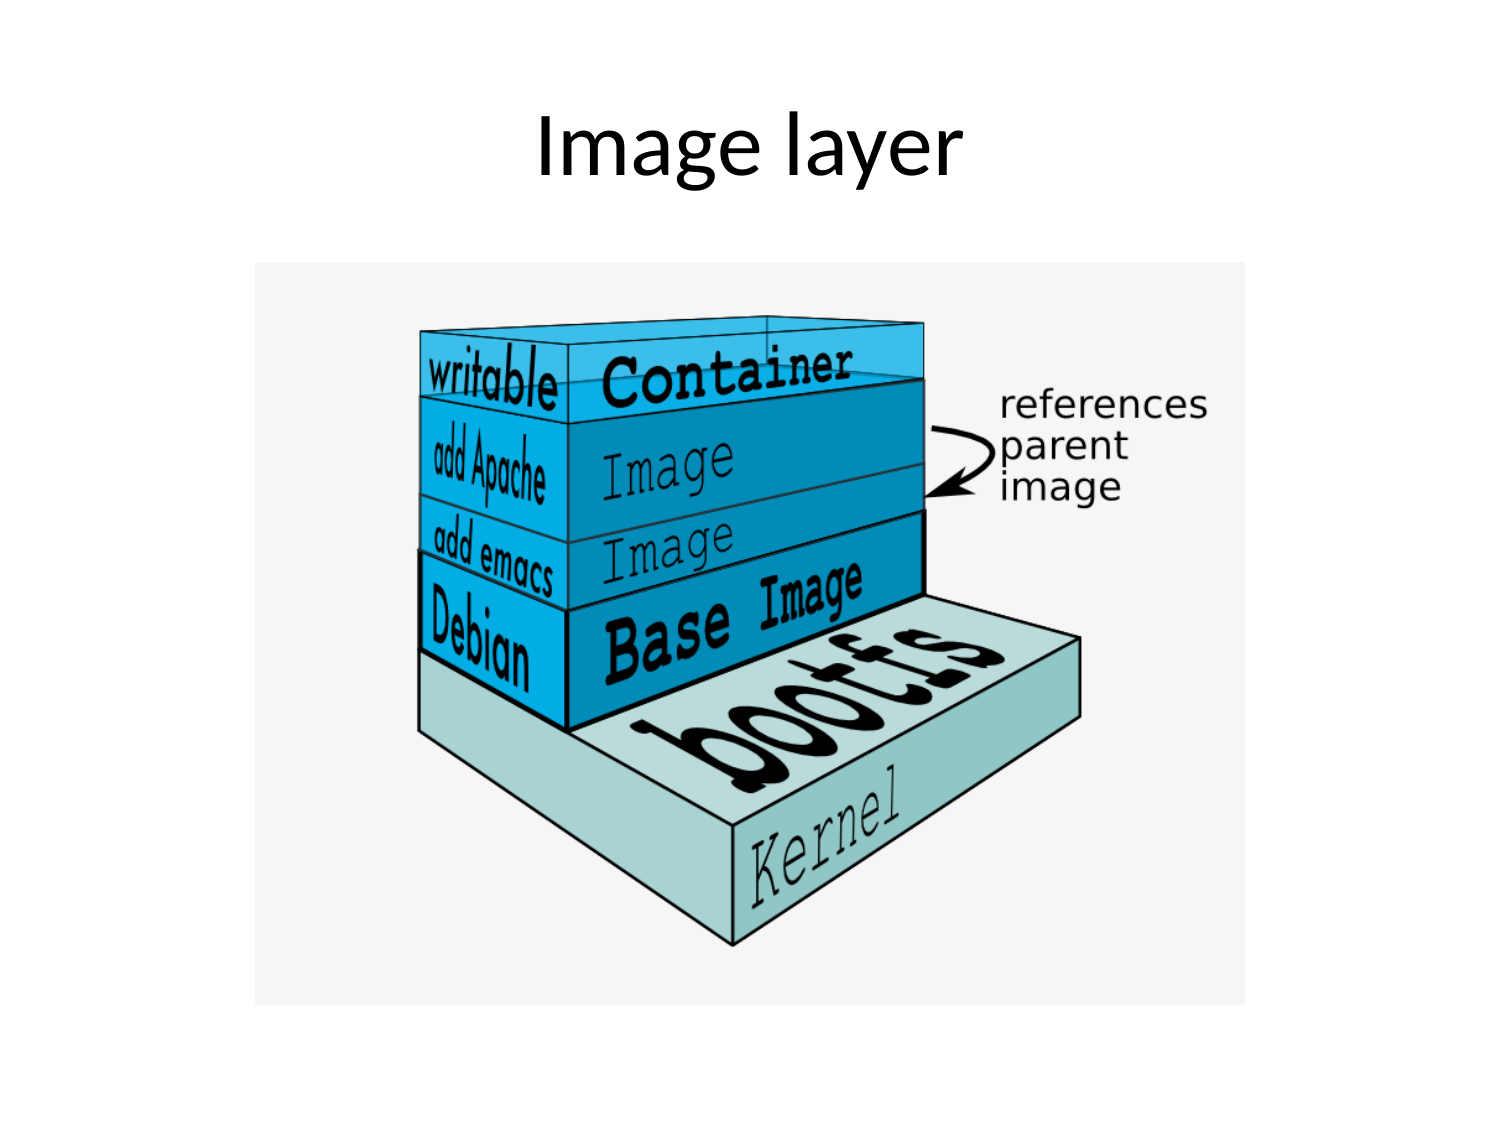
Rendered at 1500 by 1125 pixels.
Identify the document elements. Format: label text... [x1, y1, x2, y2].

title Image layer [75, 45, 1425, 233]
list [74, 262, 1426, 1006]
